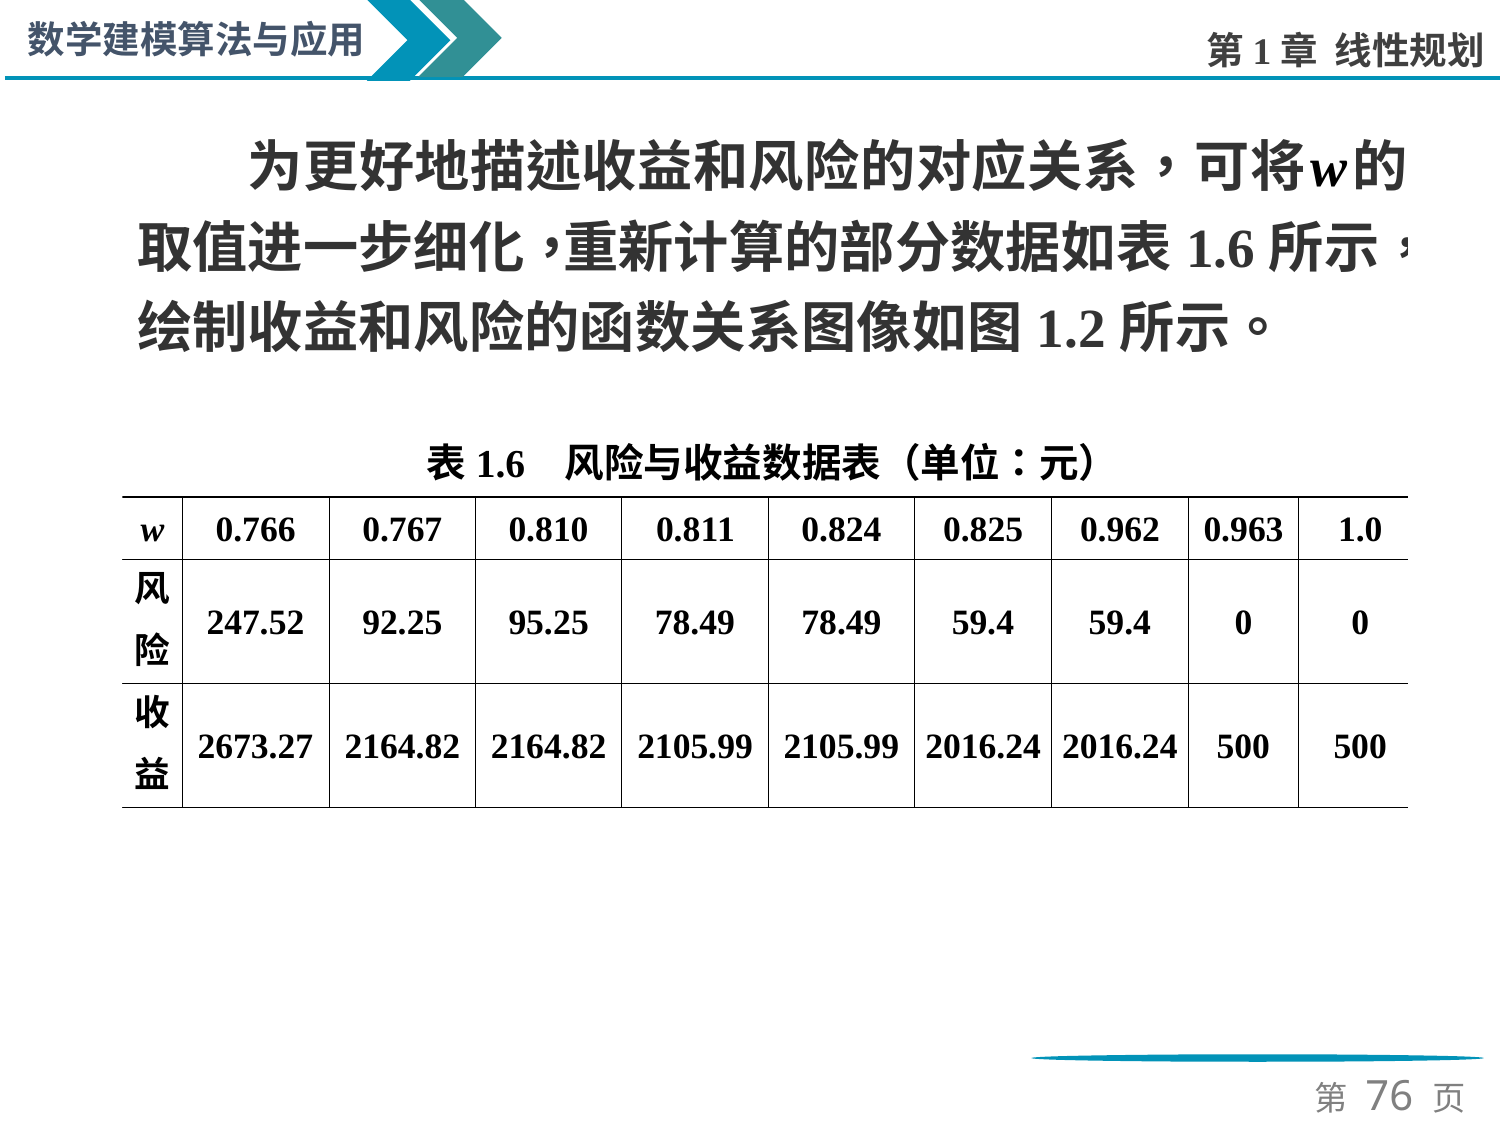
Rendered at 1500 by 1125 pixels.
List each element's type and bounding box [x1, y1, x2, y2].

text_box [122, 129, 1408, 995]
